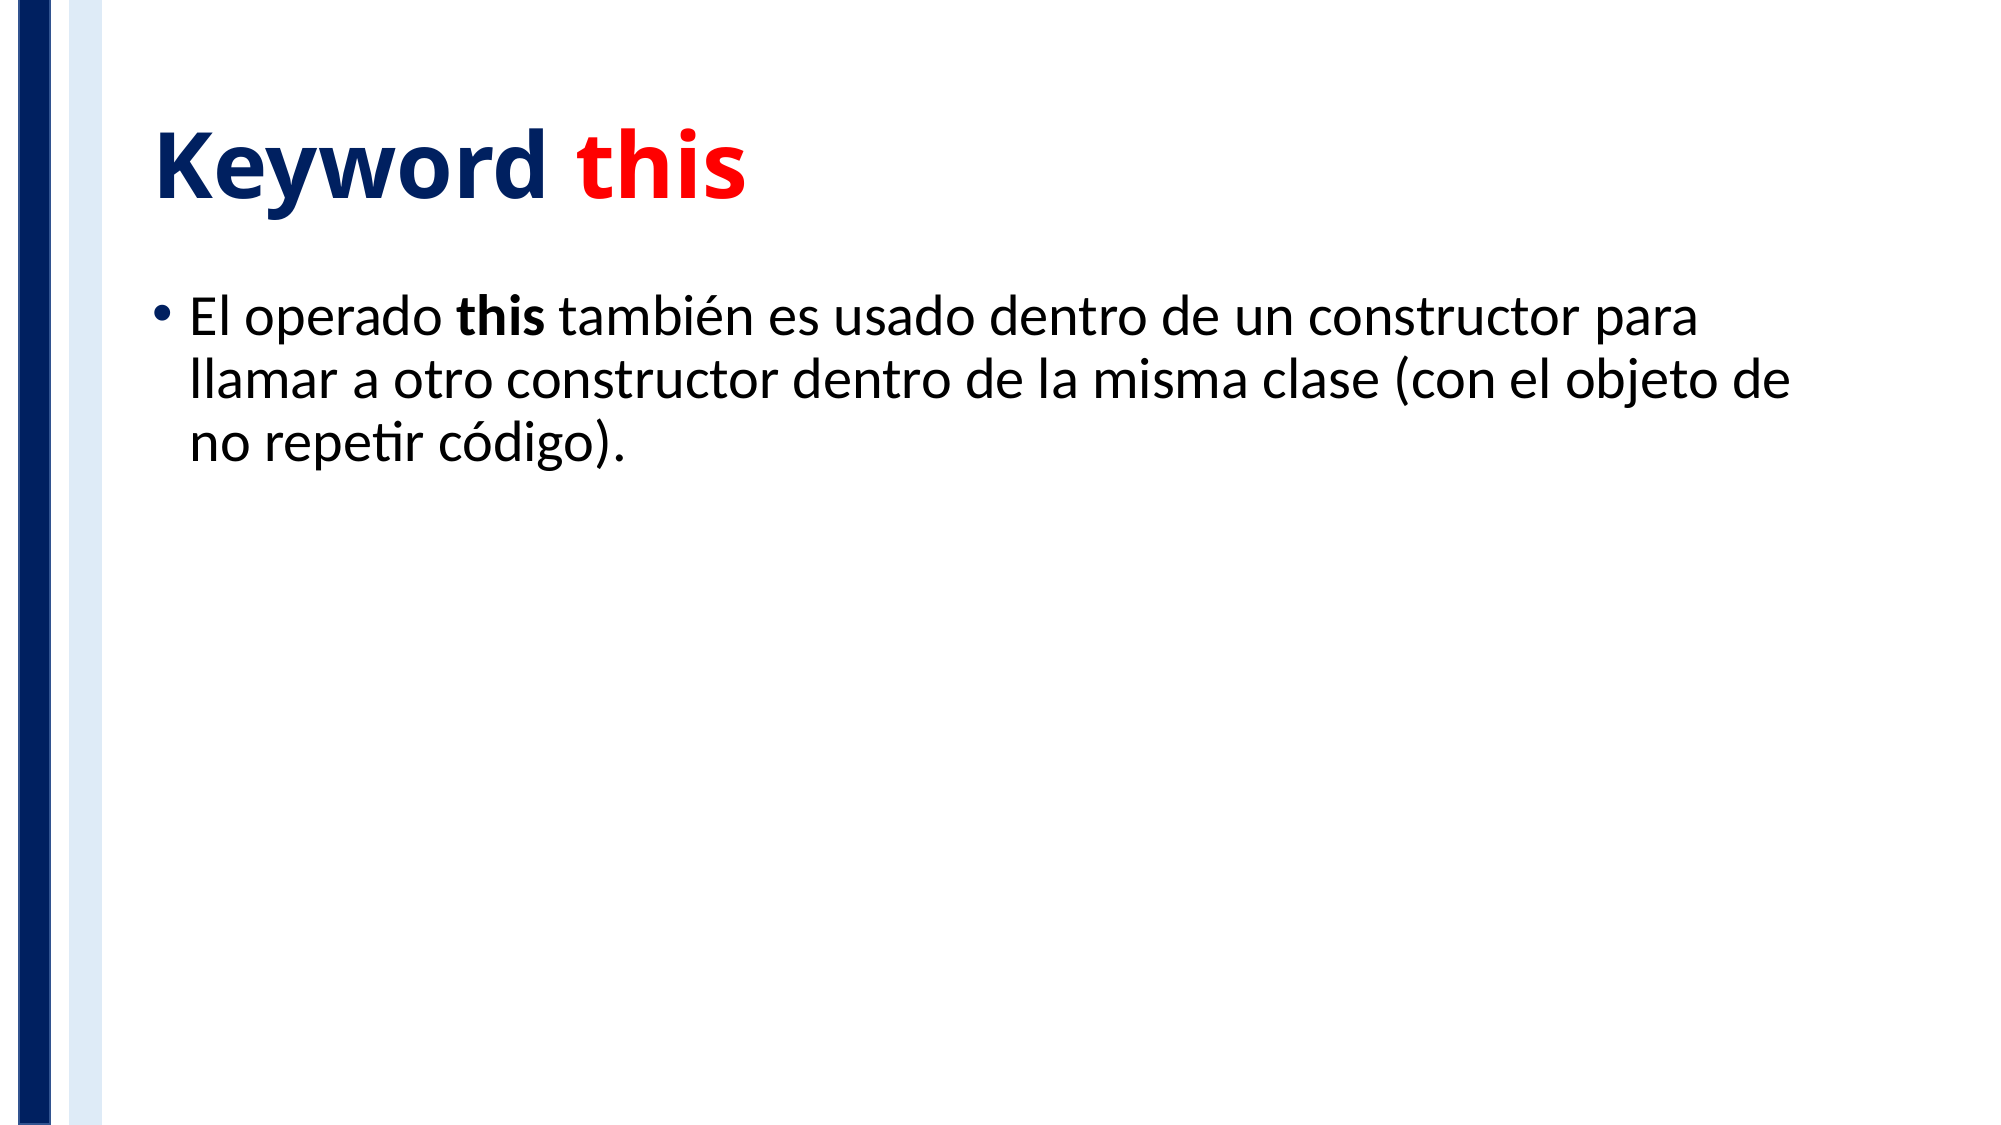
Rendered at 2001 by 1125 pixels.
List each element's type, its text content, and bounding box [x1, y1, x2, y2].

title Keyword this [137, 59, 1863, 277]
list El operado this también es usado dentro de un constructor para llamar a otro constructor dentro de la misma clase (con el objeto de no repetir código). [137, 277, 1863, 1014]
